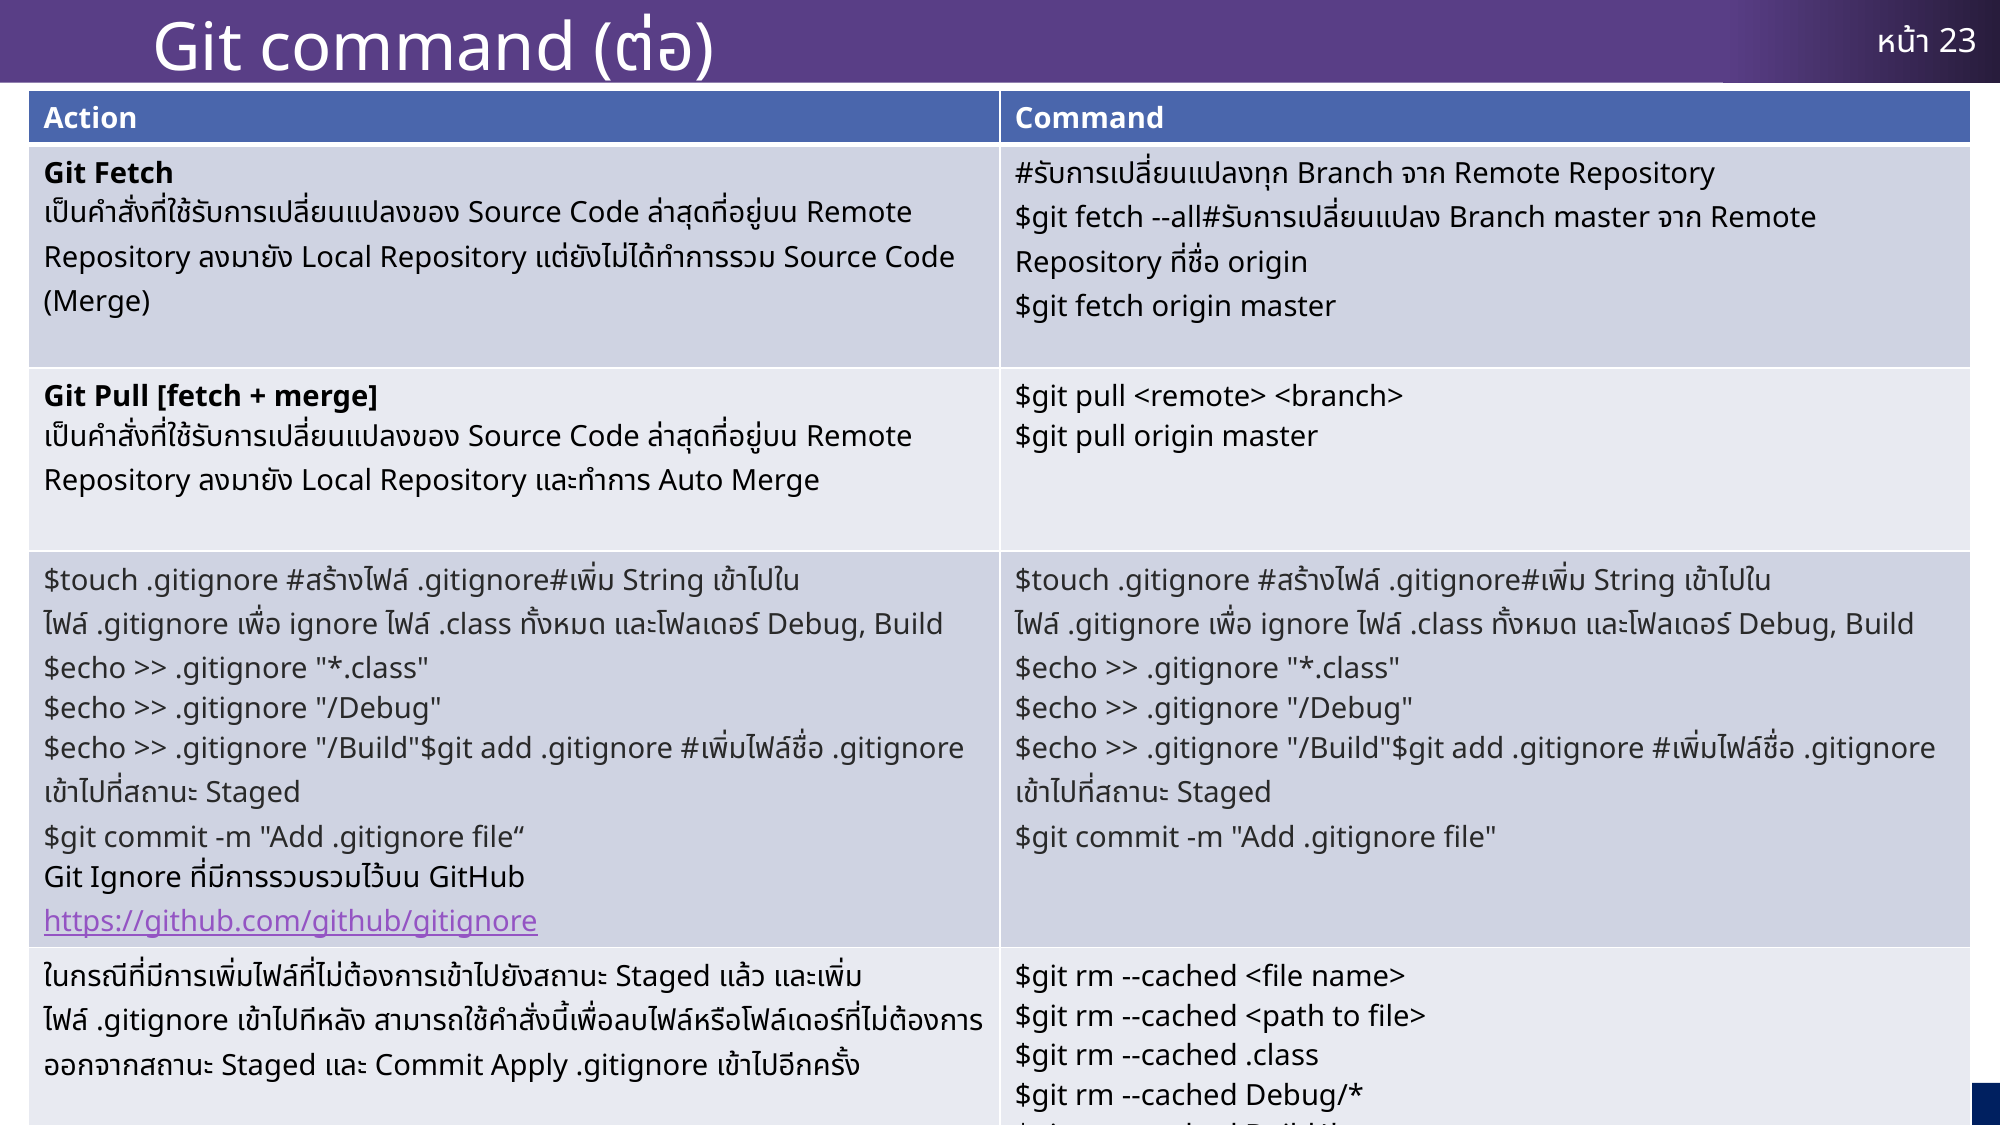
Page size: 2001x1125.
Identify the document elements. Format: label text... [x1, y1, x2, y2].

table_cell ในกรณีที่มีการเพิ่มไฟล์ที่ไม่ต้องการเข้าไปยังสถานะ Staged แล้ว และเพิ่มไฟล์ .gitignore เข้าไปทีหลัง สามารถใช้คำสั่งนี้เพื่อลบไฟล์หรือโฟล์เดอร์ที่ไม่ต้องการออกจากสถานะ Staged และ Commit Apply .gitignore เข้าไปอีกครั้ง [29, 948, 999, 1125]
table_cell $git pull <remote> <branch> $git pull origin master [1001, 369, 1970, 550]
table_cell $touch .gitignore #สร้างไฟล์ .gitignore#เพิ่ม String เข้าไปในไฟล์ .gitignore เพื่อ ignore ไฟล์ .class ทั้งหมด และโฟลเดอร์ Debug, Build $echo >> .gitignore "*.class" $echo >> .gitignore "/Debug" $echo >> .gitignore "/Build"$git add .gitignore #เพิ่มไฟล์ชื่อ .gitignore เข้าไปที่สถานะ Staged $git commit -m "Add .gitignore file“ Git Ignore ที่มีการรวบรวมไว้บน GitHub https://github.com/github/gitignore [29, 552, 999, 947]
table_header Command [1001, 91, 1970, 142]
table_cell #รับการเปลี่ยนแปลงทุก Branch จาก Remote Repository $git fetch --all#รับการเปลี่ยนแปลง Branch master จาก Remote Repository ที่ชื่อ origin $git fetch origin master [1001, 147, 1970, 367]
table_cell Git Fetch เป็นคำสั่งที่ใช้รับการเปลี่ยนแปลงของ Source Code ล่าสุดที่อยู่บน Remote Repository ลงมายัง Local Repository แต่ยังไม่ได้ทำการรวม Source Code (Merge) [29, 147, 999, 367]
table_header Action [29, 91, 999, 142]
table_cell Git Pull [fetch + merge] เป็นคำสั่งที่ใช้รับการเปลี่ยนแปลงของ Source Code ล่าสุดที่อยู่บน Remote Repository ลงมายัง Local Repository และทำการ Auto Merge [29, 369, 999, 550]
title Git command (ต่อ) [137, 0, 1863, 89]
table_cell $touch .gitignore #สร้างไฟล์ .gitignore#เพิ่ม String เข้าไปในไฟล์ .gitignore เพื่อ ignore ไฟล์ .class ทั้งหมด และโฟลเดอร์ Debug, Build $echo >> .gitignore "*.class" $echo >> .gitignore "/Debug" $echo >> .gitignore "/Build"$git add .gitignore #เพิ่มไฟล์ชื่อ .gitignore เข้าไปที่สถานะ Staged $git commit -m "Add .gitignore file" [1001, 552, 1970, 947]
table_cell $git rm --cached <file name> $git rm --cached <path to file> $git rm --cached .class $git rm --cached Debug/* $git rm --cached Build/* $git rm -r --cashed *$git commit -am "apply .gitignore file"#แสดงไฟล์ที่ Track ไว้ในระบบของ Git ไฟล์ที่ ignore จะหายไปแม้จะยังอยู่ในโฟล์เดอร์ $git ls-files [1001, 948, 1970, 1125]
